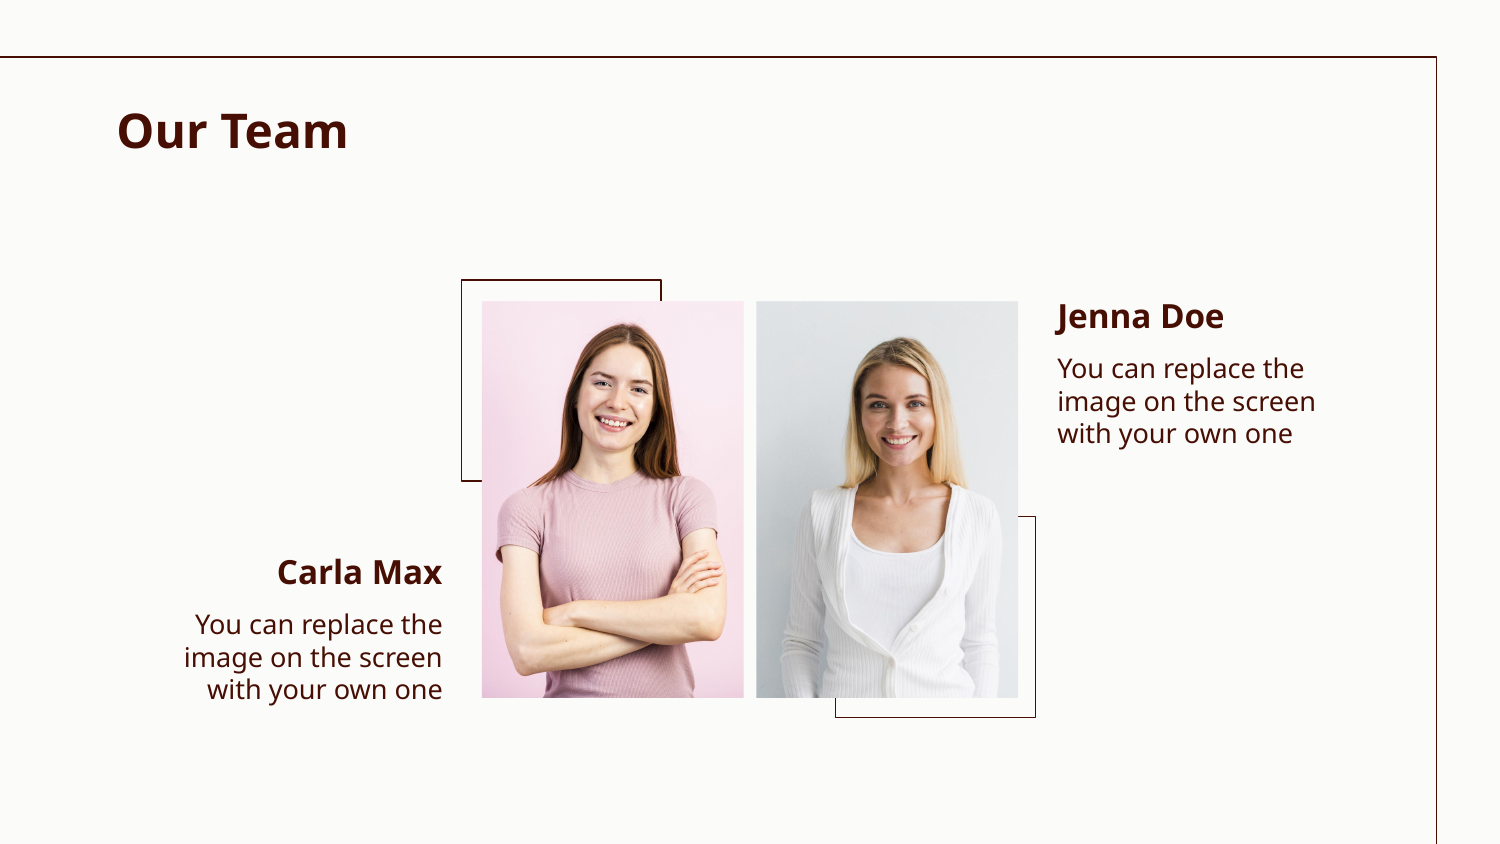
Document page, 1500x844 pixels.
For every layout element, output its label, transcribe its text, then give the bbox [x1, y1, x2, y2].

text_box [461, 280, 662, 481]
title Jenna Doe [1042, 287, 1361, 336]
picture [481, 301, 744, 699]
picture [755, 301, 1019, 699]
title Our Team [101, 85, 558, 180]
subtitle You can replace the image on the screen with your own one [1042, 336, 1361, 442]
title Carla Max [139, 543, 458, 592]
subtitle You can replace the image on the screen with your own one [139, 592, 458, 698]
text_box [835, 516, 1036, 718]
